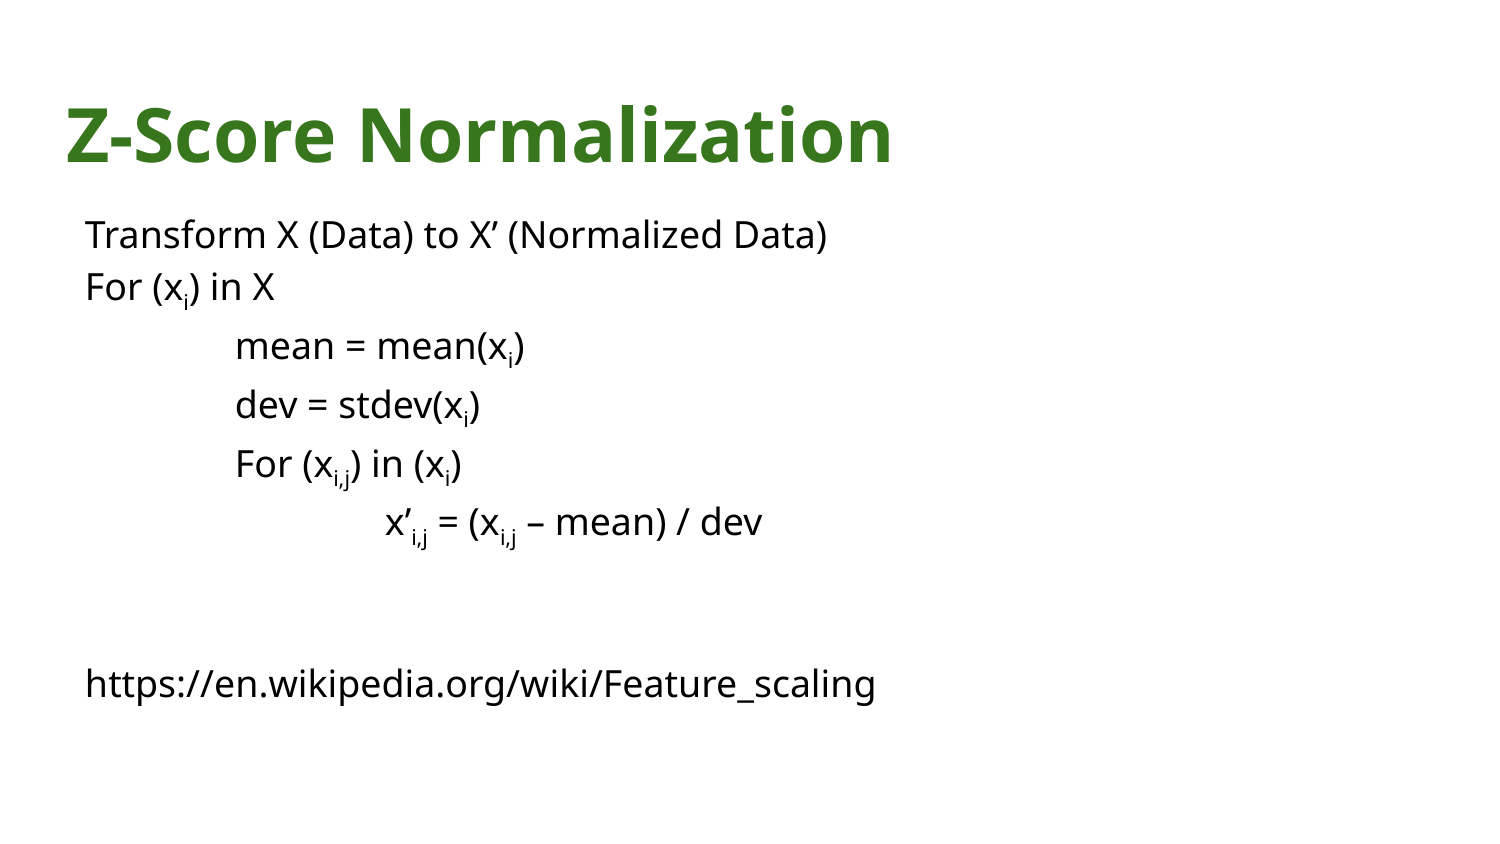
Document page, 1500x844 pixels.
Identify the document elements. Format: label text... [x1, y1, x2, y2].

list Transform X (Data) to X’ (Normalized Data) For (xi) in X mean = mean(xi) dev = stdev(xi) For (xi,j) in (xi) x’i,j = (xi,j – mean) / dev https://en.wikipedia.org/wiki/Feature_scaling [51, 189, 1449, 750]
title Z-Score Normalization [51, 72, 1449, 167]
